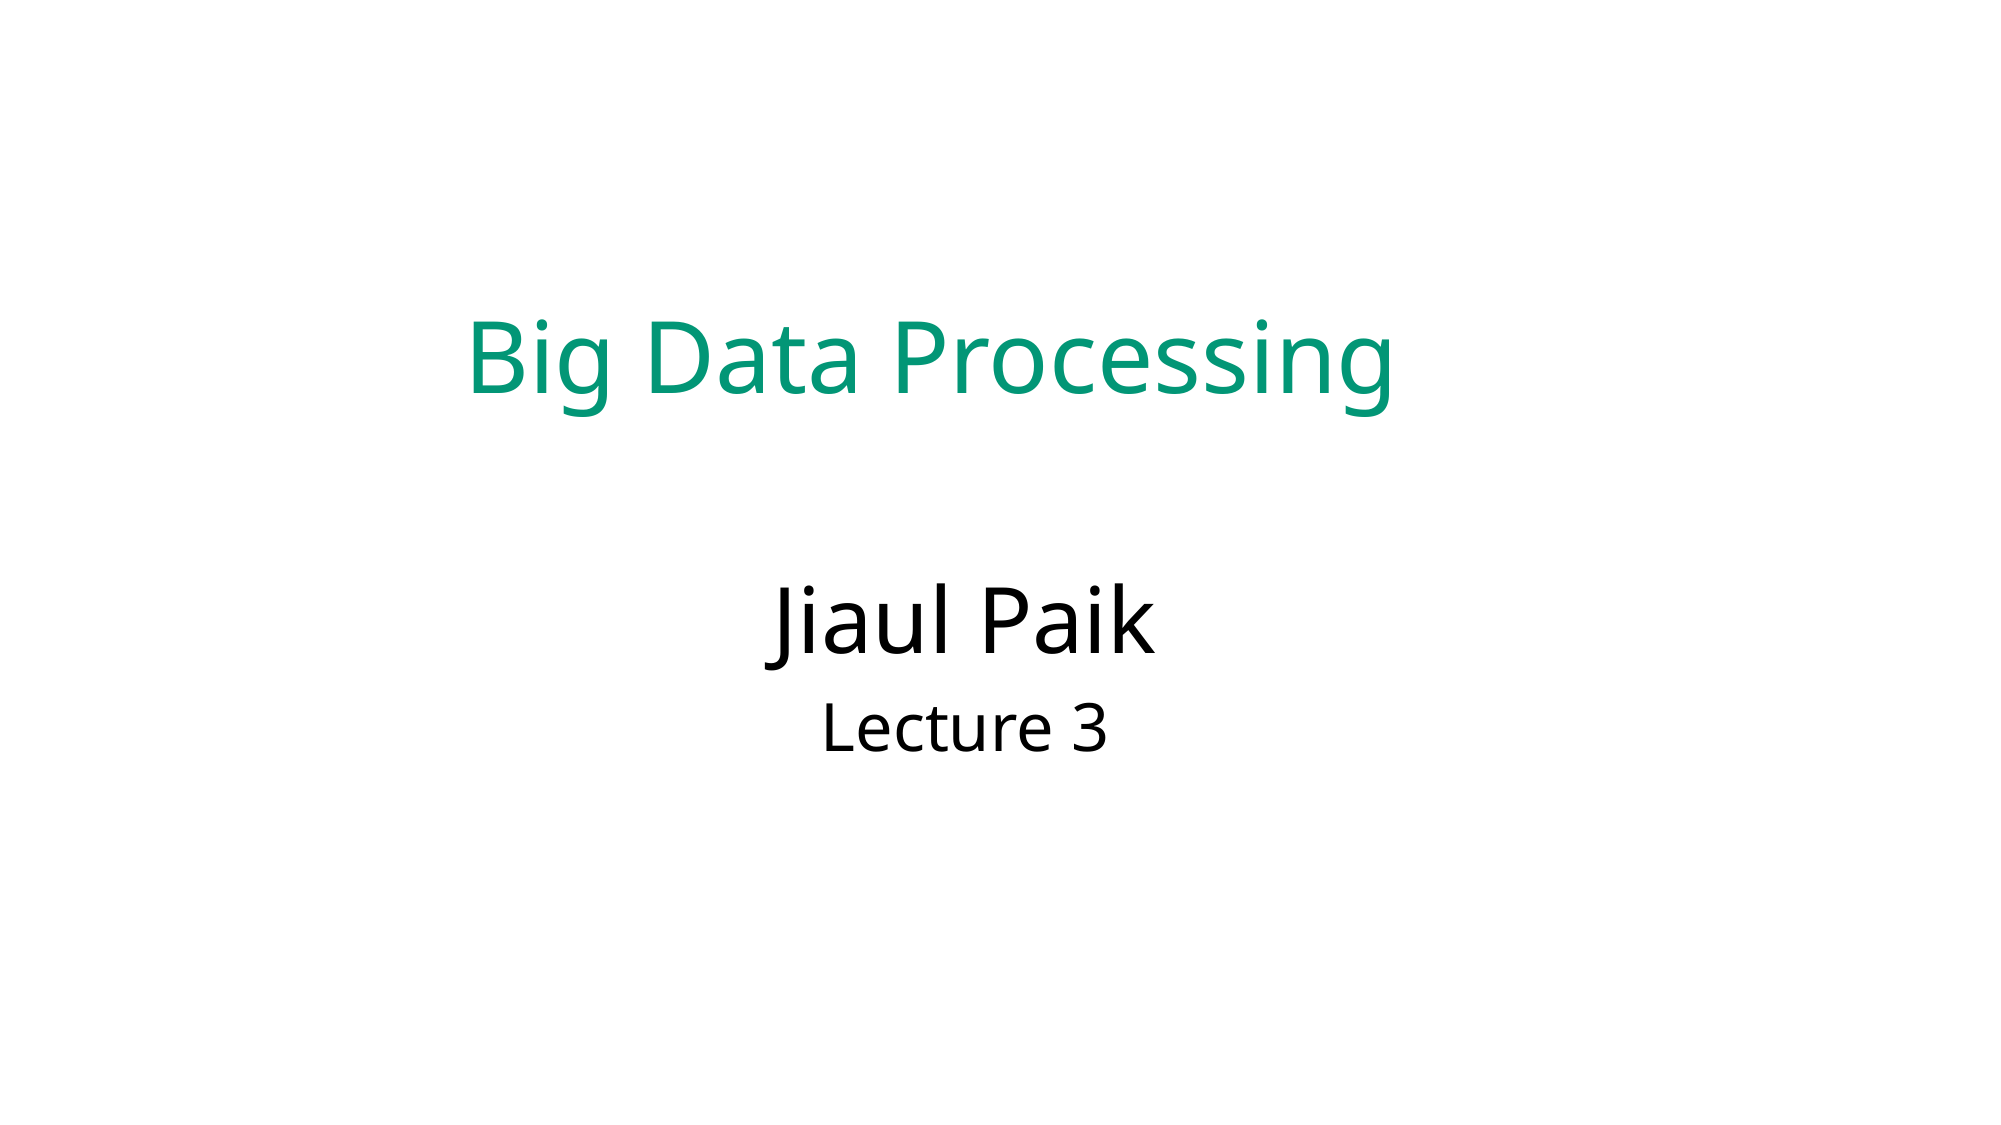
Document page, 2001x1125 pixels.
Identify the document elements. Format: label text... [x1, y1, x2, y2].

title Big Data Processing [114, 184, 1750, 415]
subtitle Jiaul Paik Lecture 3 [215, 574, 1715, 846]
